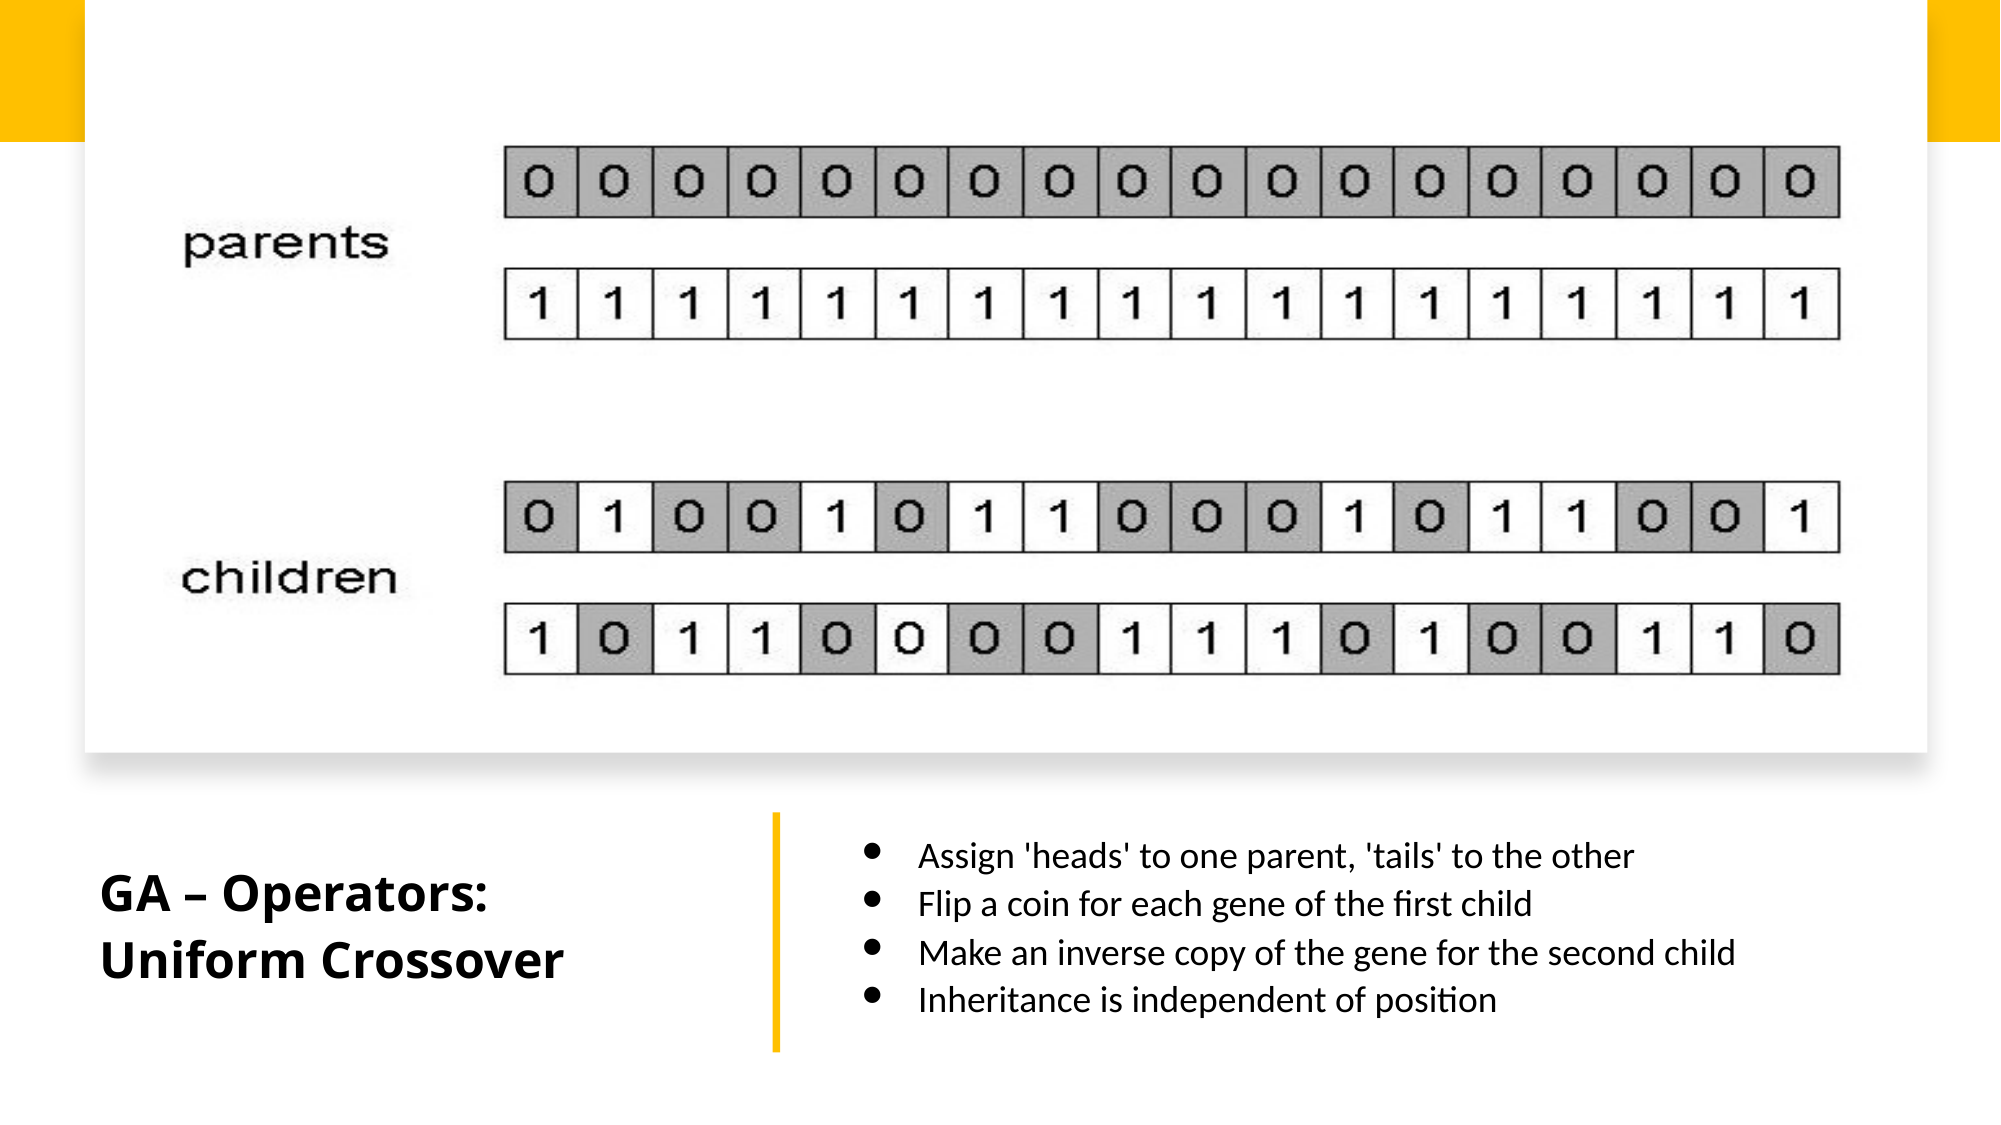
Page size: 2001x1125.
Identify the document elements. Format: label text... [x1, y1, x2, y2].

text_box [1928, 0, 2000, 143]
text_box [772, 811, 781, 1053]
text_box GA – Operators: Uniform Crossover [84, 801, 721, 1057]
text_box [0, 143, 2000, 1125]
text_box [0, 0, 84, 143]
picture [163, 112, 1880, 704]
text_box Assign 'heads' to one parent, 'tails' to the other Flip a coin for each gene of the first child Make an inverse copy of the gene for the second child Inheritance is independent of position [846, 801, 1928, 1057]
text_box [84, 0, 1928, 754]
